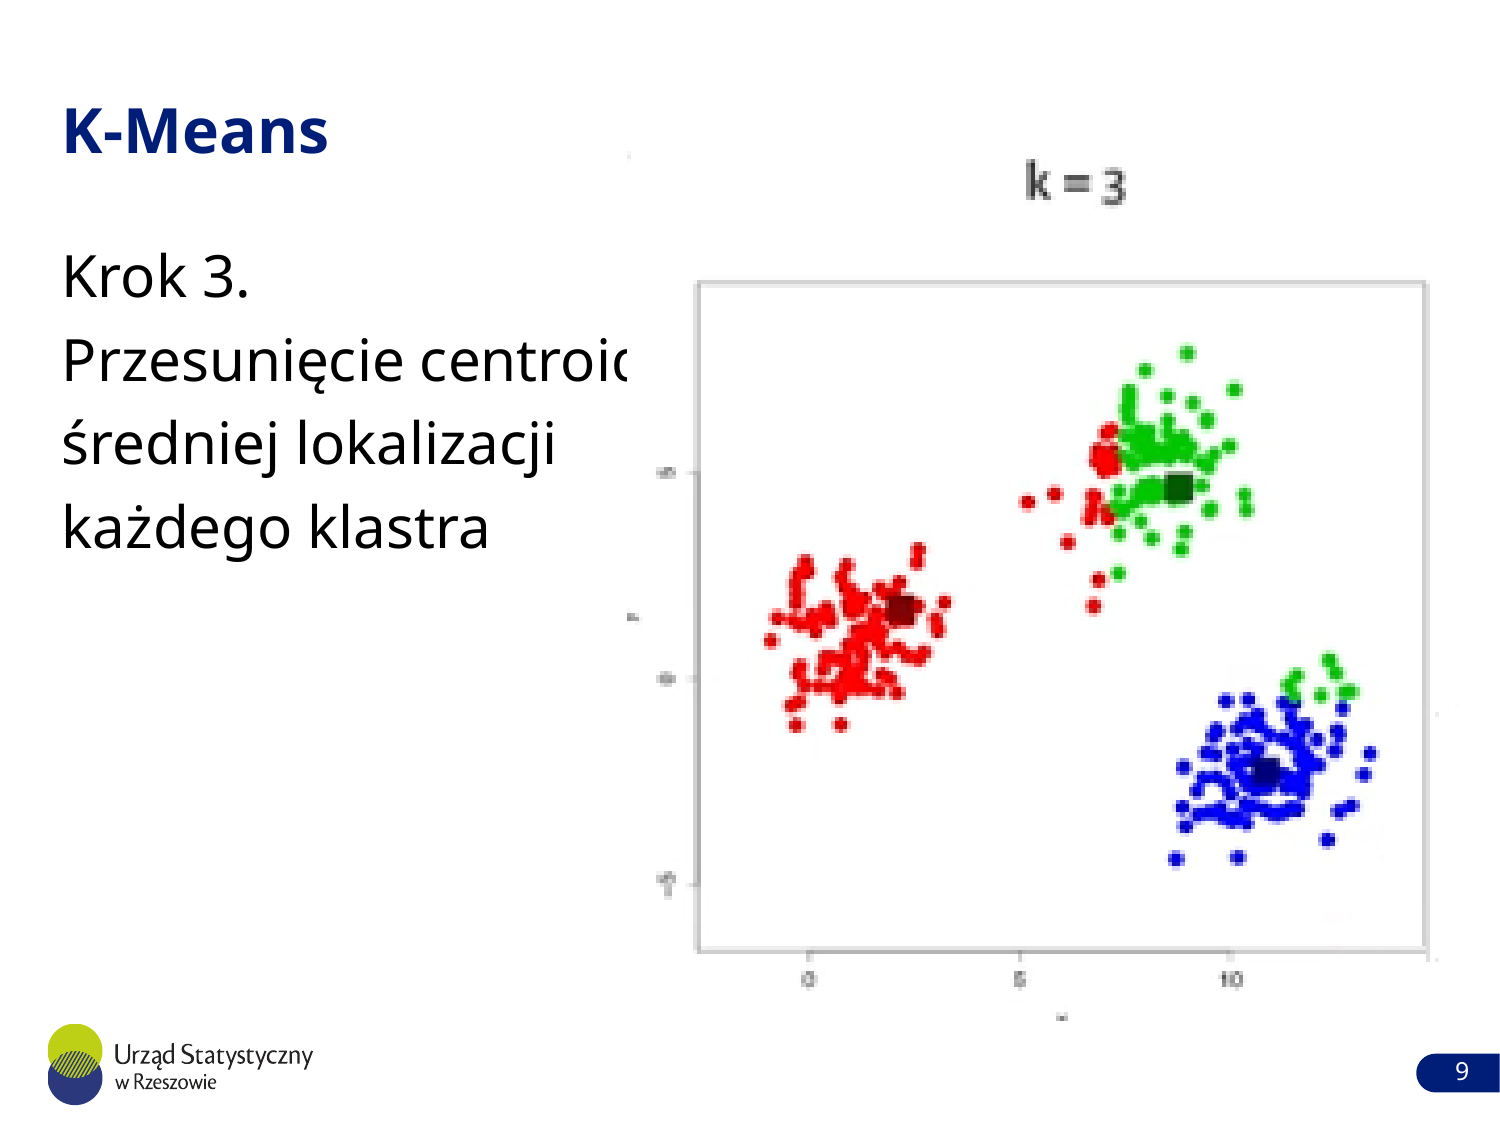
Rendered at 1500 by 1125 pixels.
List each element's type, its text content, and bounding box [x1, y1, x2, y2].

title K-Means [46, 59, 1460, 207]
list Krok 3. Przesunięcie centroid do średniej lokalizacji każdego klastra [46, 239, 627, 1021]
picture [627, 151, 1485, 1021]
slide_number 9 [1059, 1042, 1485, 1103]
